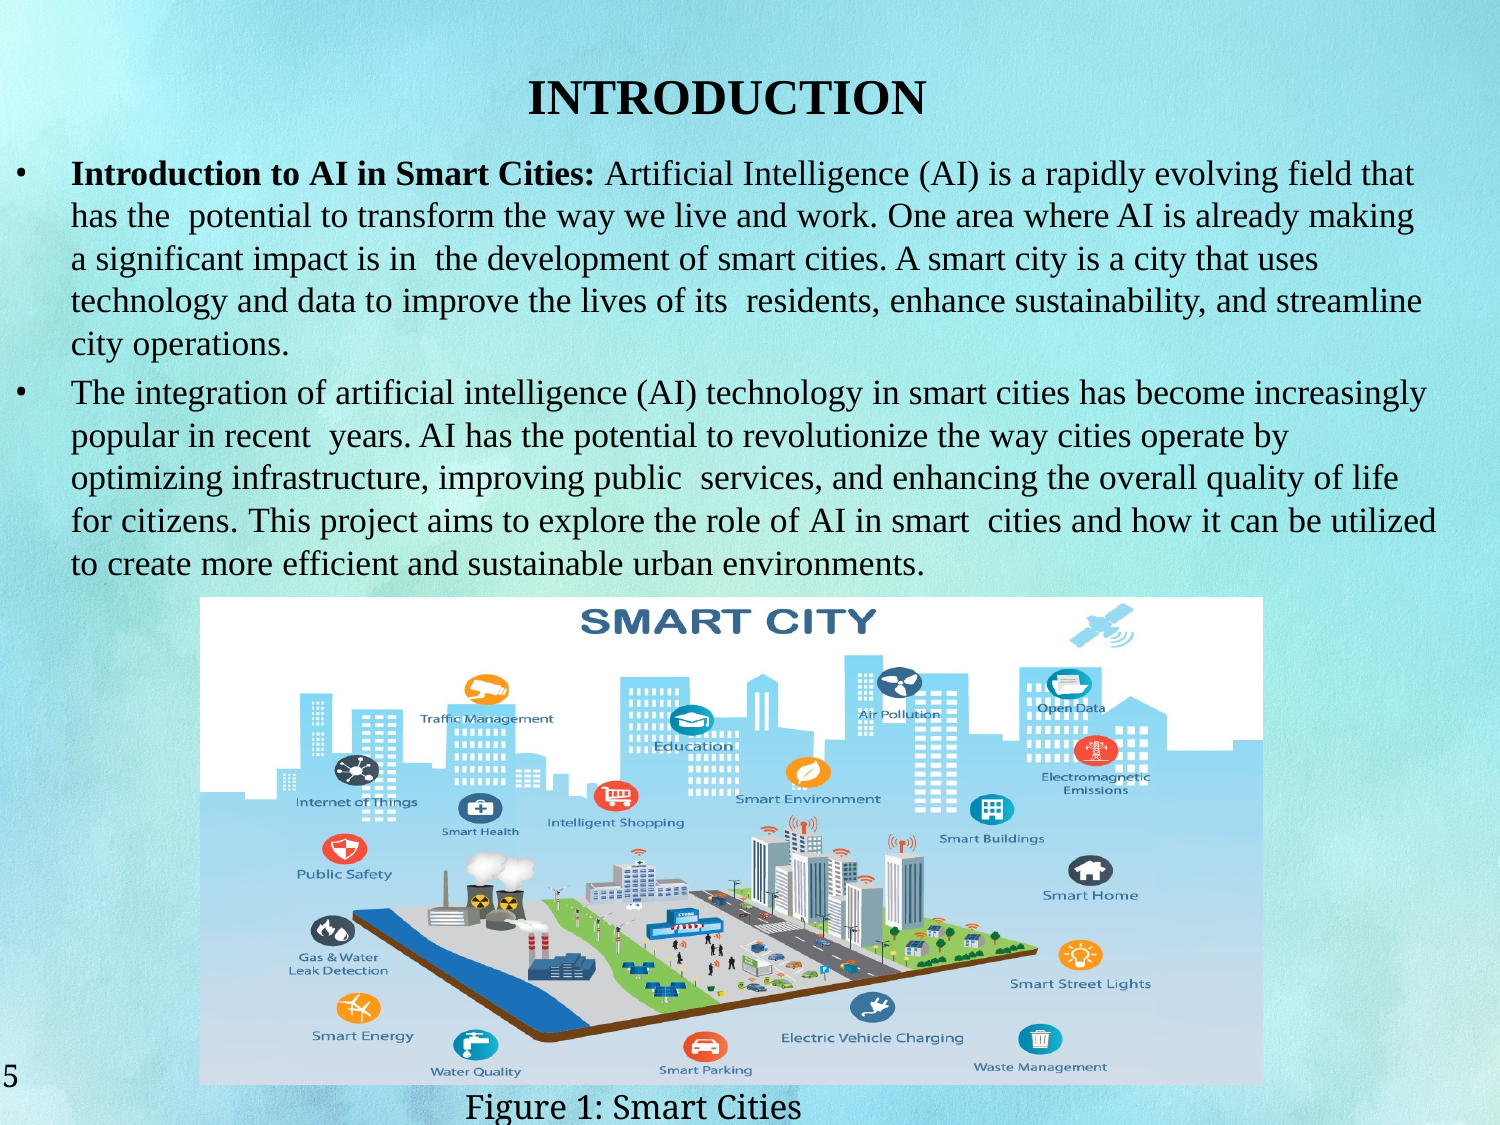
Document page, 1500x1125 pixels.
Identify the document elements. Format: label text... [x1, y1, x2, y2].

text_box 5 [0, 1062, 63, 1094]
text_box INTRODUCTION Introduction to AI in Smart Cities: Artificial Intelligence (AI) is a rapidly evolving field that has the potential to transform the way we live and work. One area where AI is already making a significant impact is in the development of smart cities. A smart city is a city that uses technology and data to improve the lives of its residents, enhance sustainability, and streamline city operations. The integration of artificial intelligence (AI) technology in smart cities has become increasingly popular in recent years. AI has the potential to revolutionize the way cities operate by optimizing infrastructure, improving public services, and enhancing the overall quality of life for citizens. This project aims to explore the role of AI in smart cities and how it can be utilized to create more efficient and sustainable urban environments. [12, 62, 1450, 582]
picture [199, 597, 1263, 1085]
text_box Figure 1: Smart Cities Component [462, 1085, 975, 1125]
